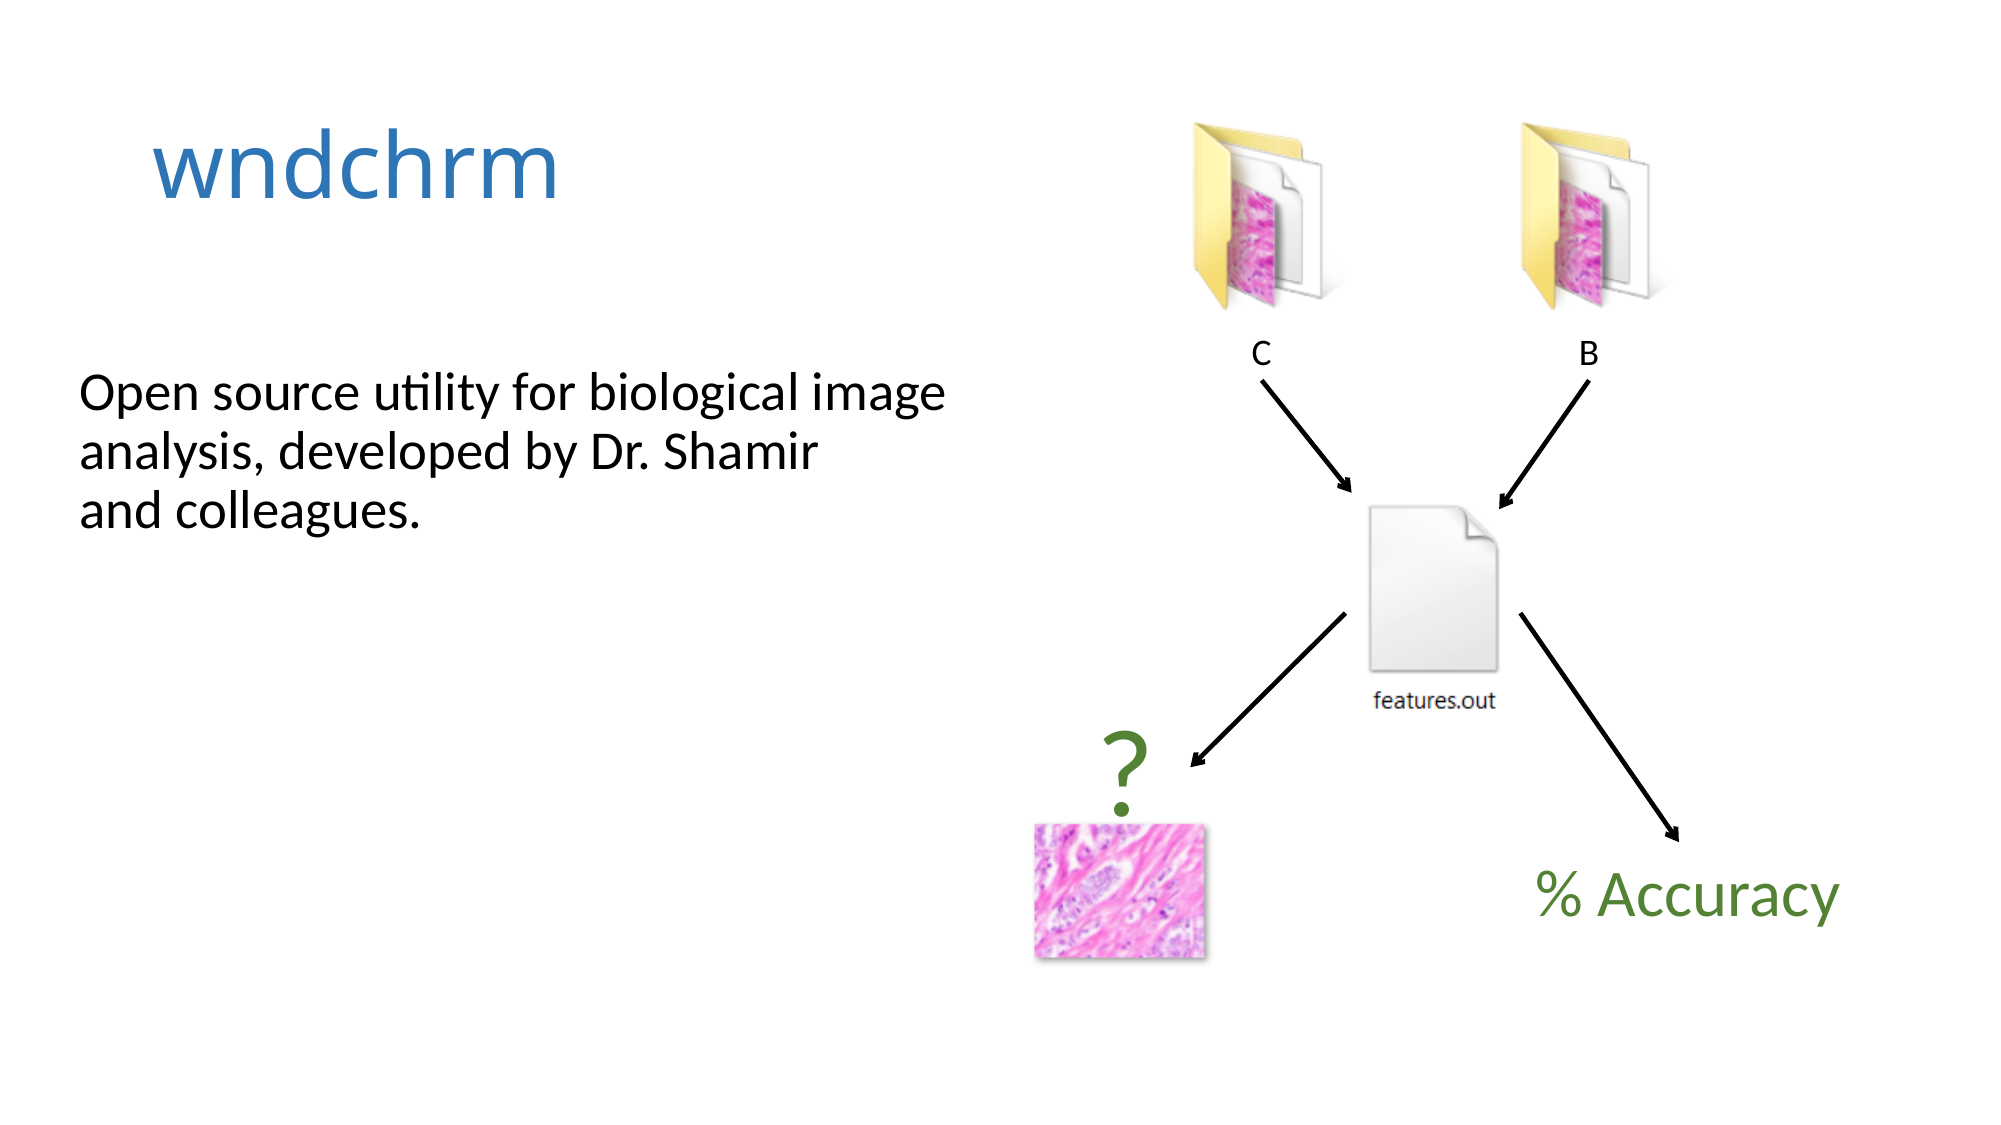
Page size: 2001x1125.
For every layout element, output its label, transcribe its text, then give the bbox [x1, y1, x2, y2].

picture [1016, 807, 1223, 972]
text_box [1520, 613, 1679, 843]
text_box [1261, 381, 1352, 493]
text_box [1190, 613, 1346, 768]
list Open source utility for biological image analysis, developed by Dr. Shamir and colleagues. [64, 356, 982, 595]
picture [1499, 111, 1679, 315]
text_box B [1563, 320, 1615, 381]
text_box ? [1081, 683, 1158, 807]
text_box C [1236, 320, 1287, 381]
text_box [1499, 381, 1590, 510]
picture [1171, 111, 1352, 315]
text_box % Accuracy [1520, 842, 1913, 937]
picture [1345, 492, 1521, 734]
title wndchrm [137, 59, 708, 278]
